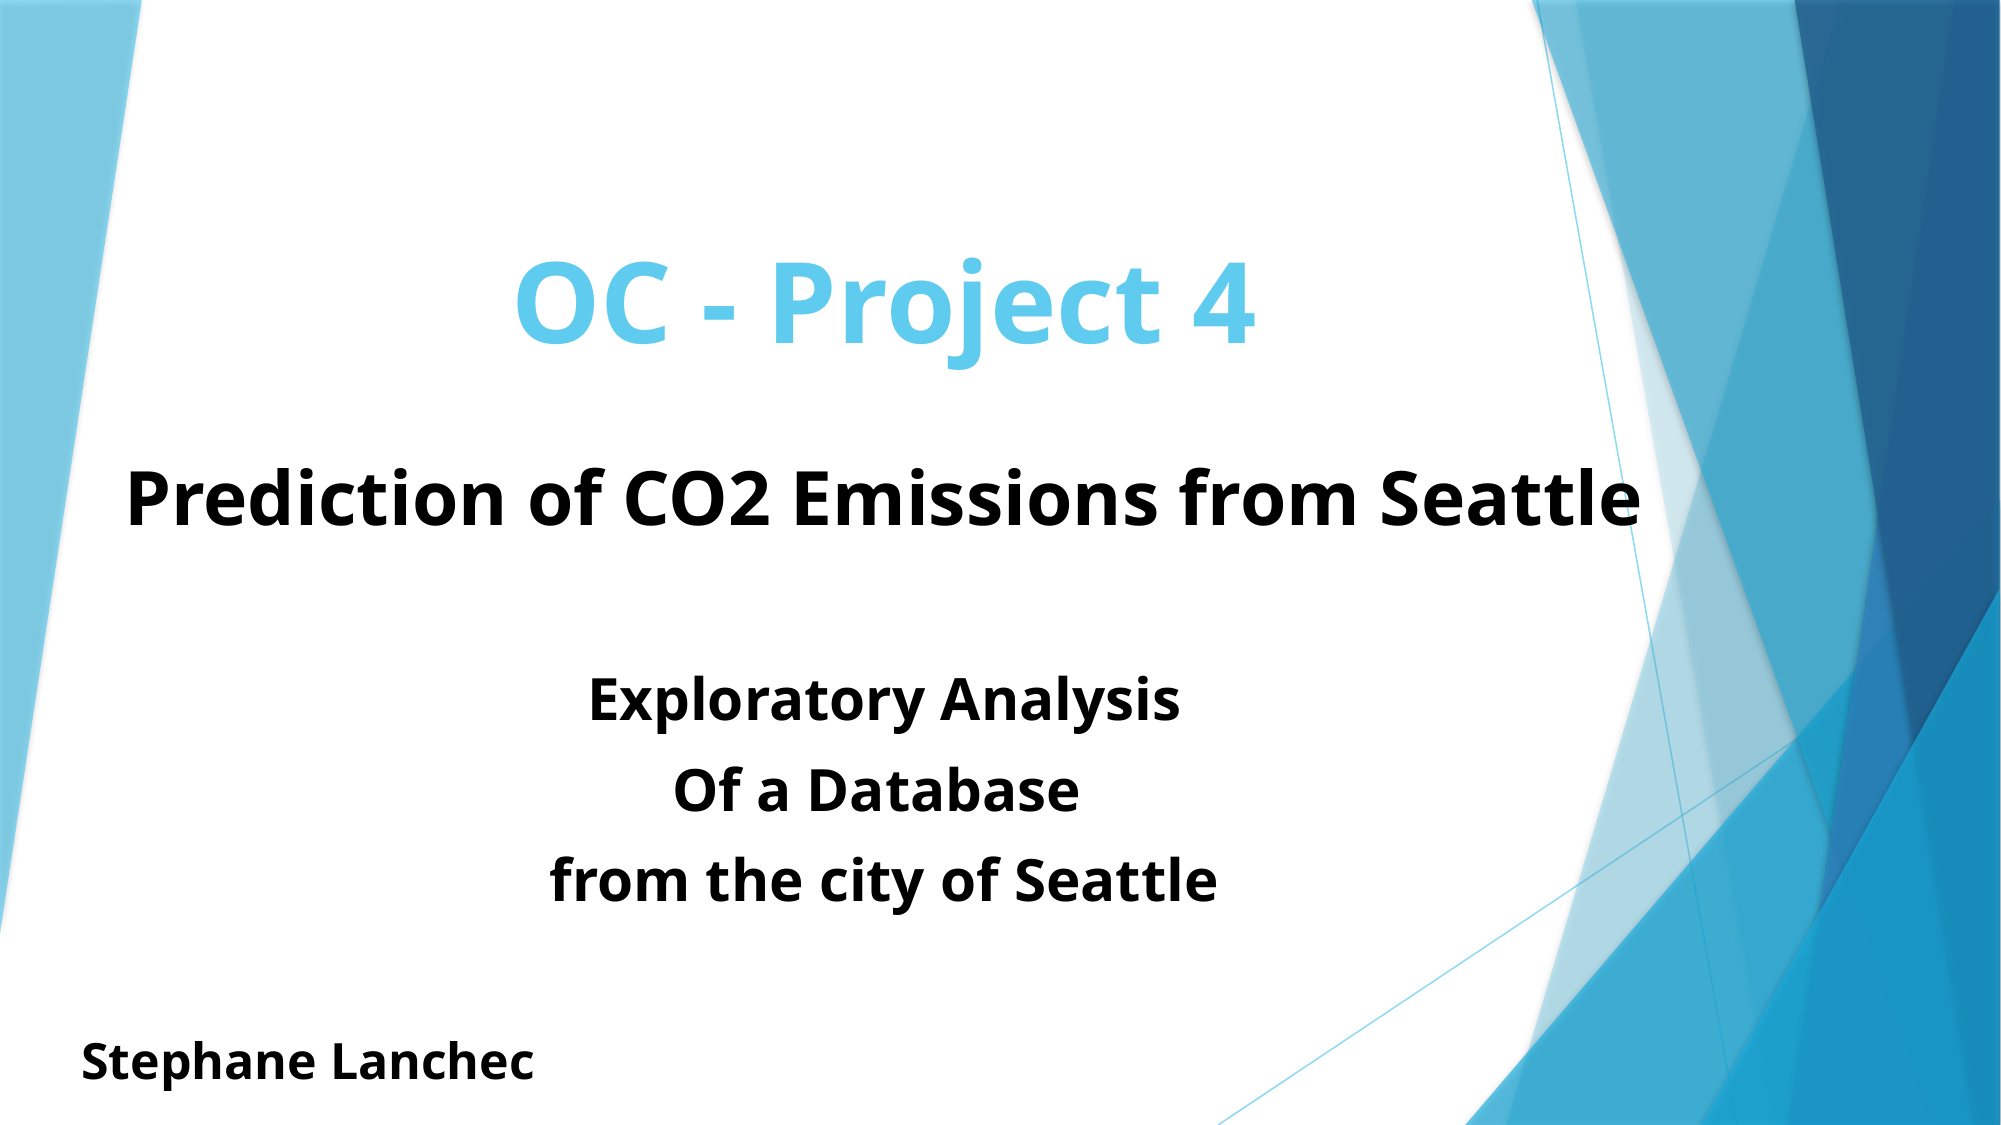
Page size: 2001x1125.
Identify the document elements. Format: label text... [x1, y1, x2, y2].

title OC - Project 4 [247, 226, 1522, 374]
subtitle Prediction of CO2 Emissions from Seattle Exploratory Analysis Of a Database from the city of Seattle [81, 442, 1688, 993]
text_box Stephane Lanchec [66, 1021, 550, 1097]
